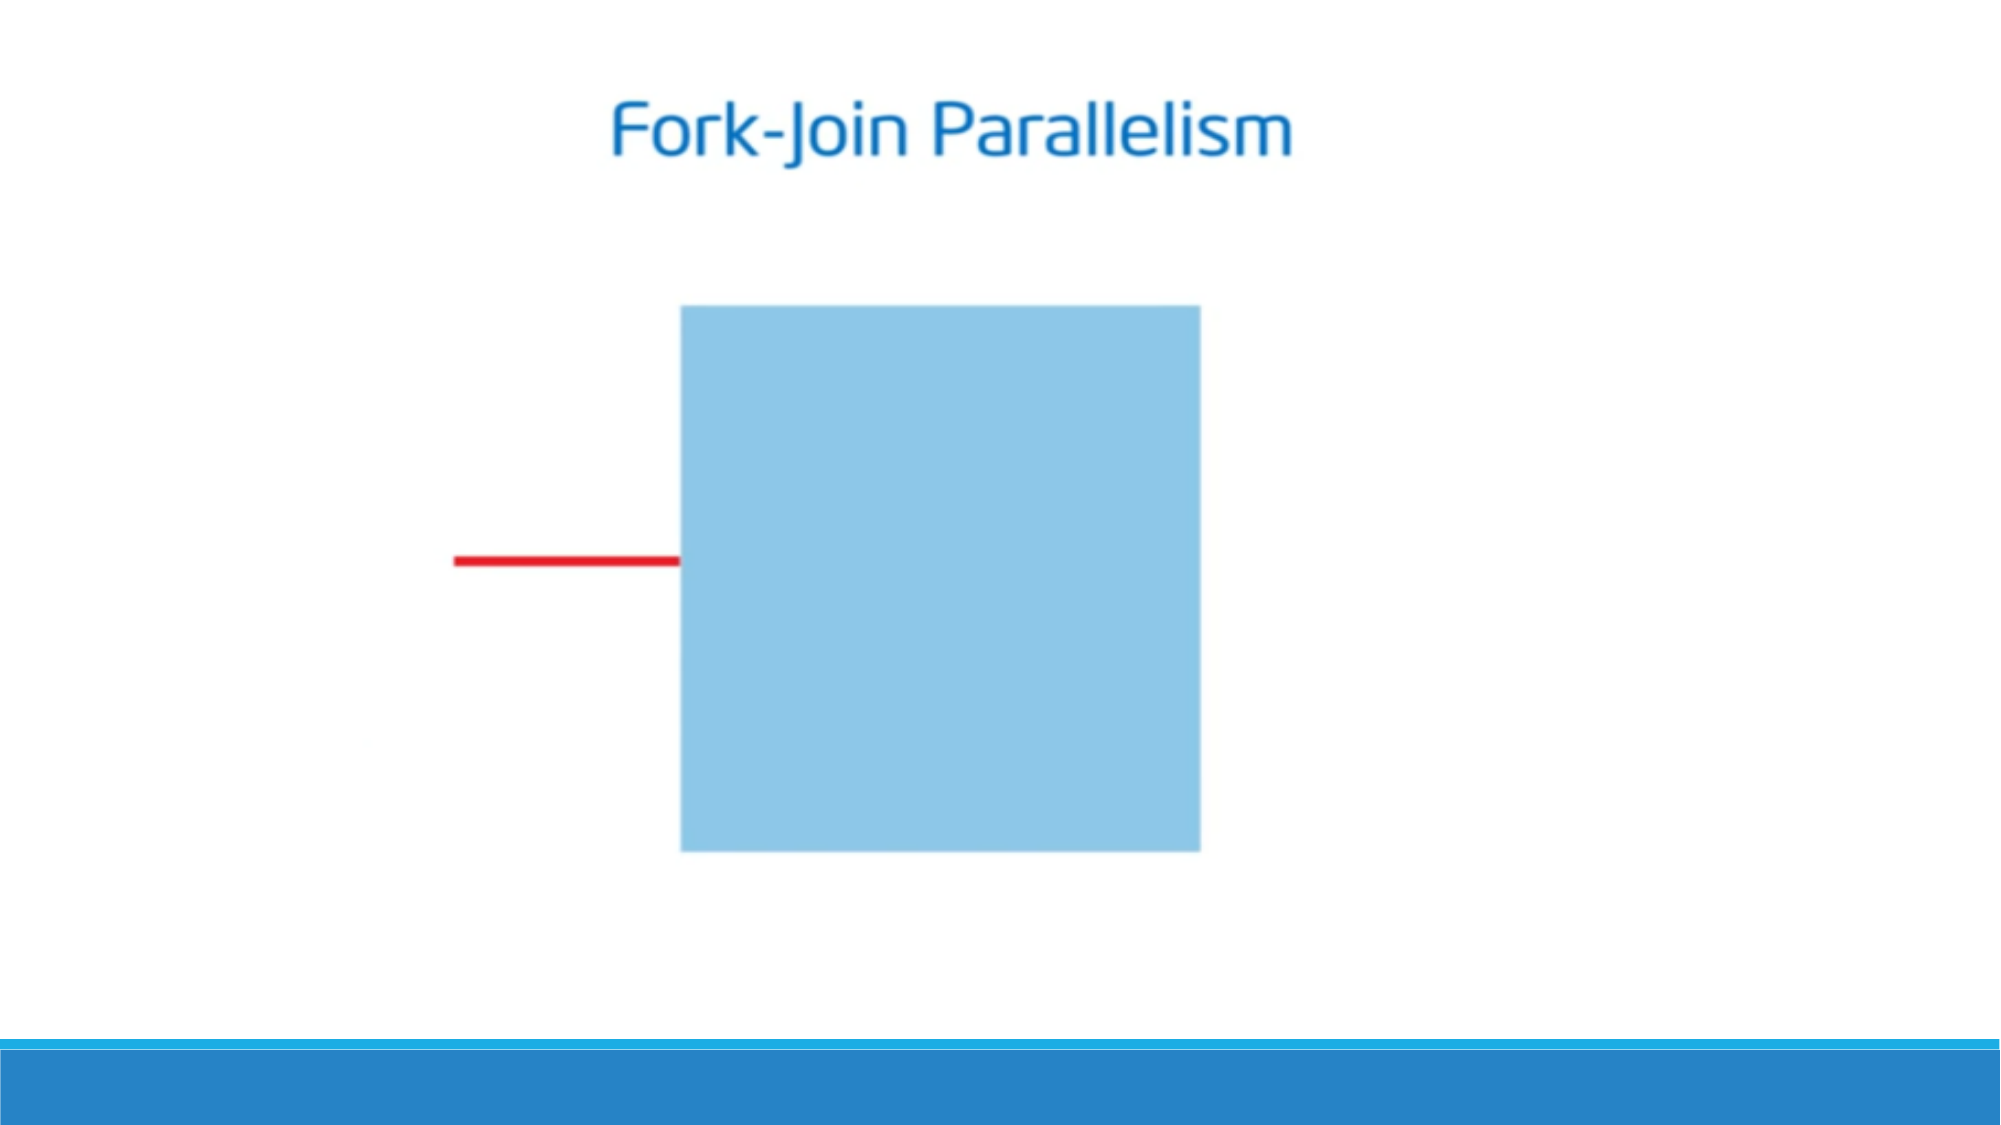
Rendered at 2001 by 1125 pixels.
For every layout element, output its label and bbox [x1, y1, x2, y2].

picture [333, 37, 1472, 1013]
